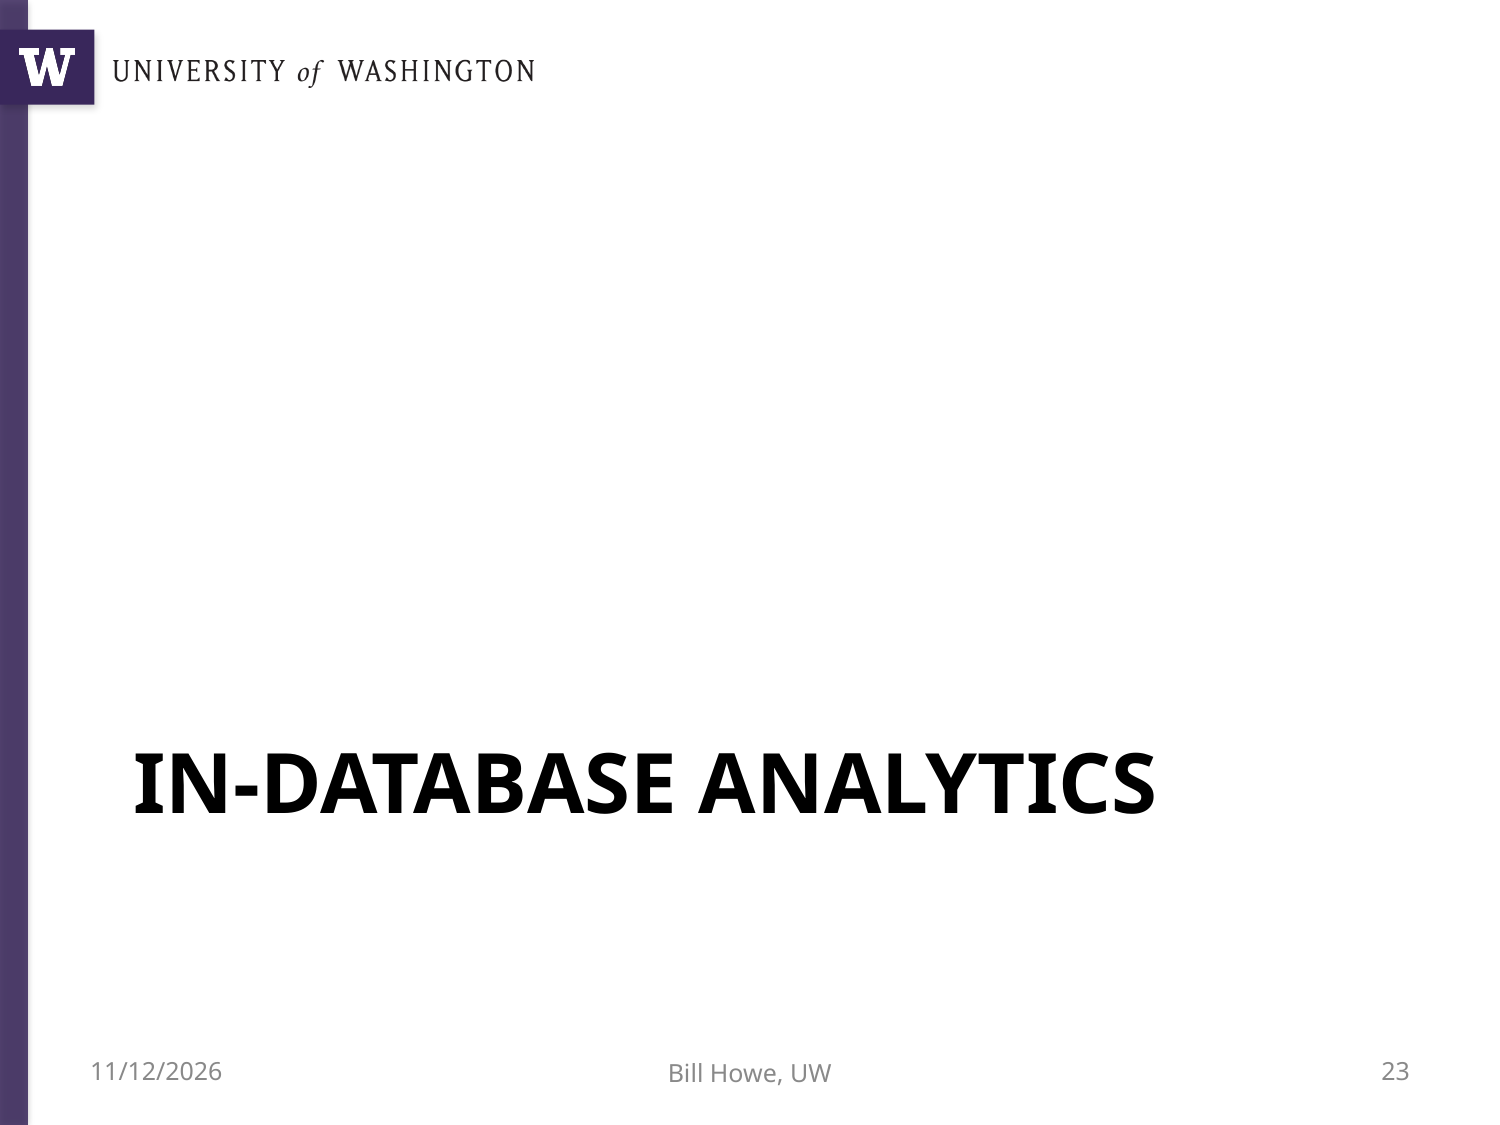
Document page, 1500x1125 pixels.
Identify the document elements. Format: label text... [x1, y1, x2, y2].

picture [19, 48, 75, 86]
picture [112, 59, 534, 88]
slide_number 23 [1074, 1042, 1425, 1103]
footer Bill Howe, UW [512, 1042, 988, 1103]
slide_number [75, 1042, 425, 1103]
title In-Database Analytics [118, 722, 1394, 947]
